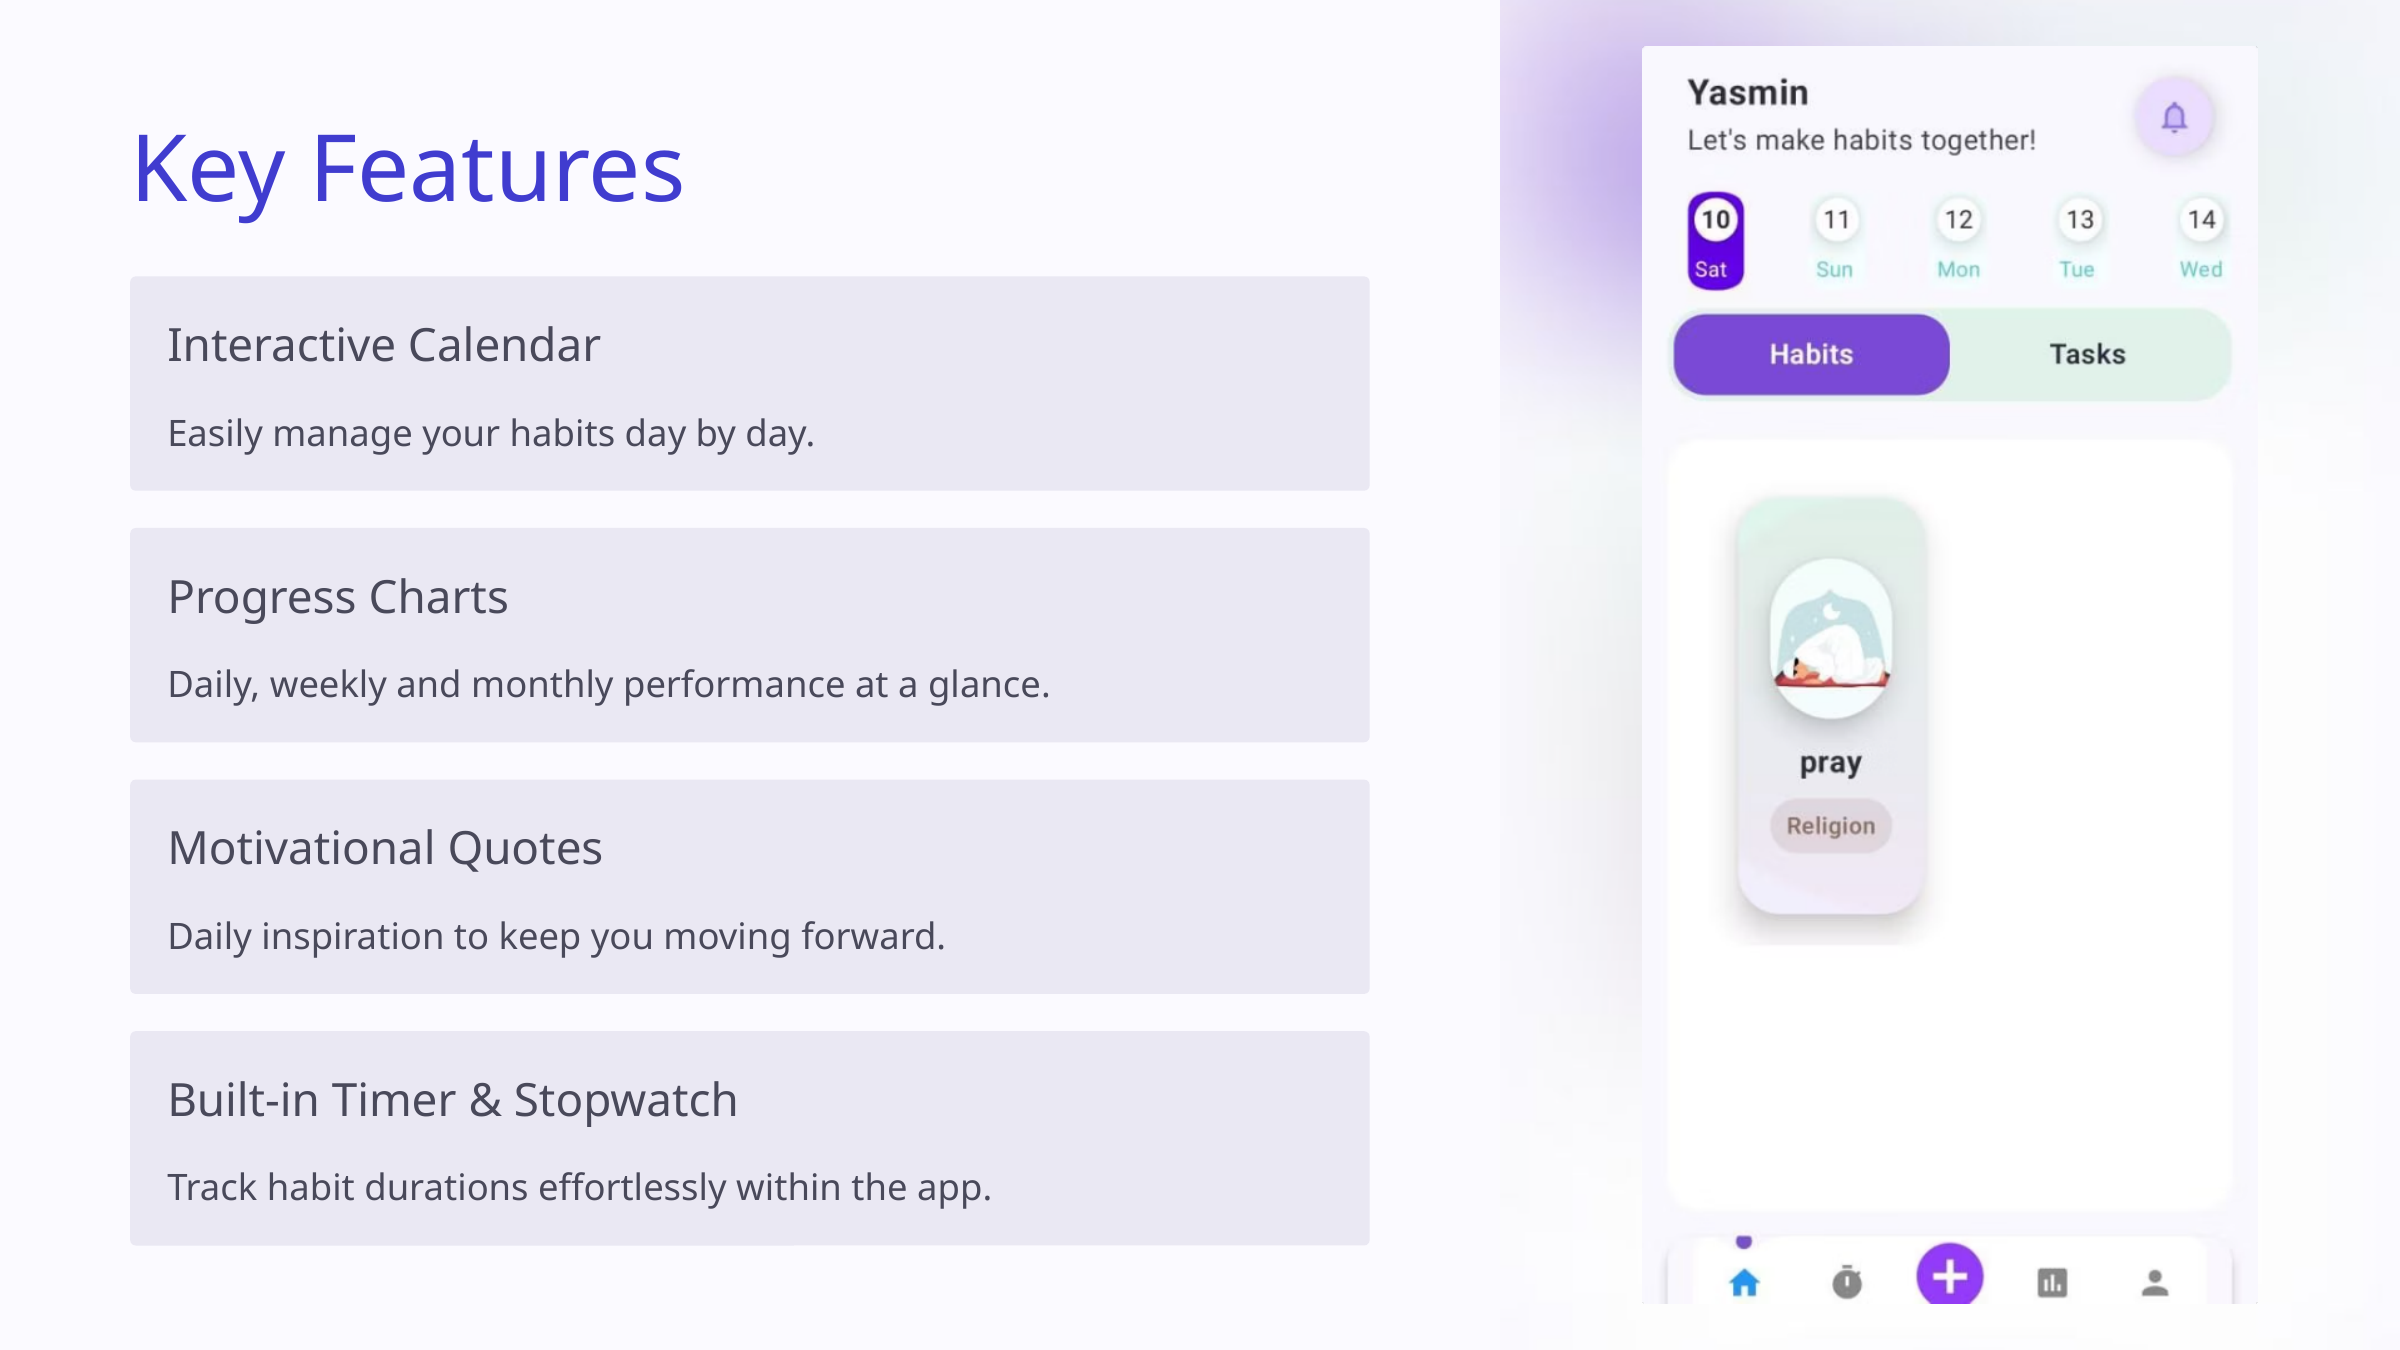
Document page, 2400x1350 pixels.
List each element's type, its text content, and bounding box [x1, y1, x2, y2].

text_box Track habit durations effortlessly within the app. [167, 1148, 1333, 1209]
text_box Easily manage your habits day by day. [167, 394, 1333, 454]
text_box Motivational Quotes [167, 816, 655, 875]
text_box Daily, weekly and monthly performance at a glance. [167, 645, 1333, 706]
text_box Interactive Calendar [167, 313, 653, 372]
text_box [130, 276, 1370, 491]
picture [1499, 0, 2400, 1350]
text_box [130, 527, 1370, 743]
text_box Built-in Timer & Stopwatch [167, 1068, 829, 1127]
text_box [130, 1031, 1370, 1246]
text_box Key Features [130, 104, 1061, 221]
text_box Progress Charts [167, 565, 633, 624]
text_box [130, 779, 1370, 994]
text_box Daily inspiration to keep you moving forward. [167, 897, 1333, 957]
